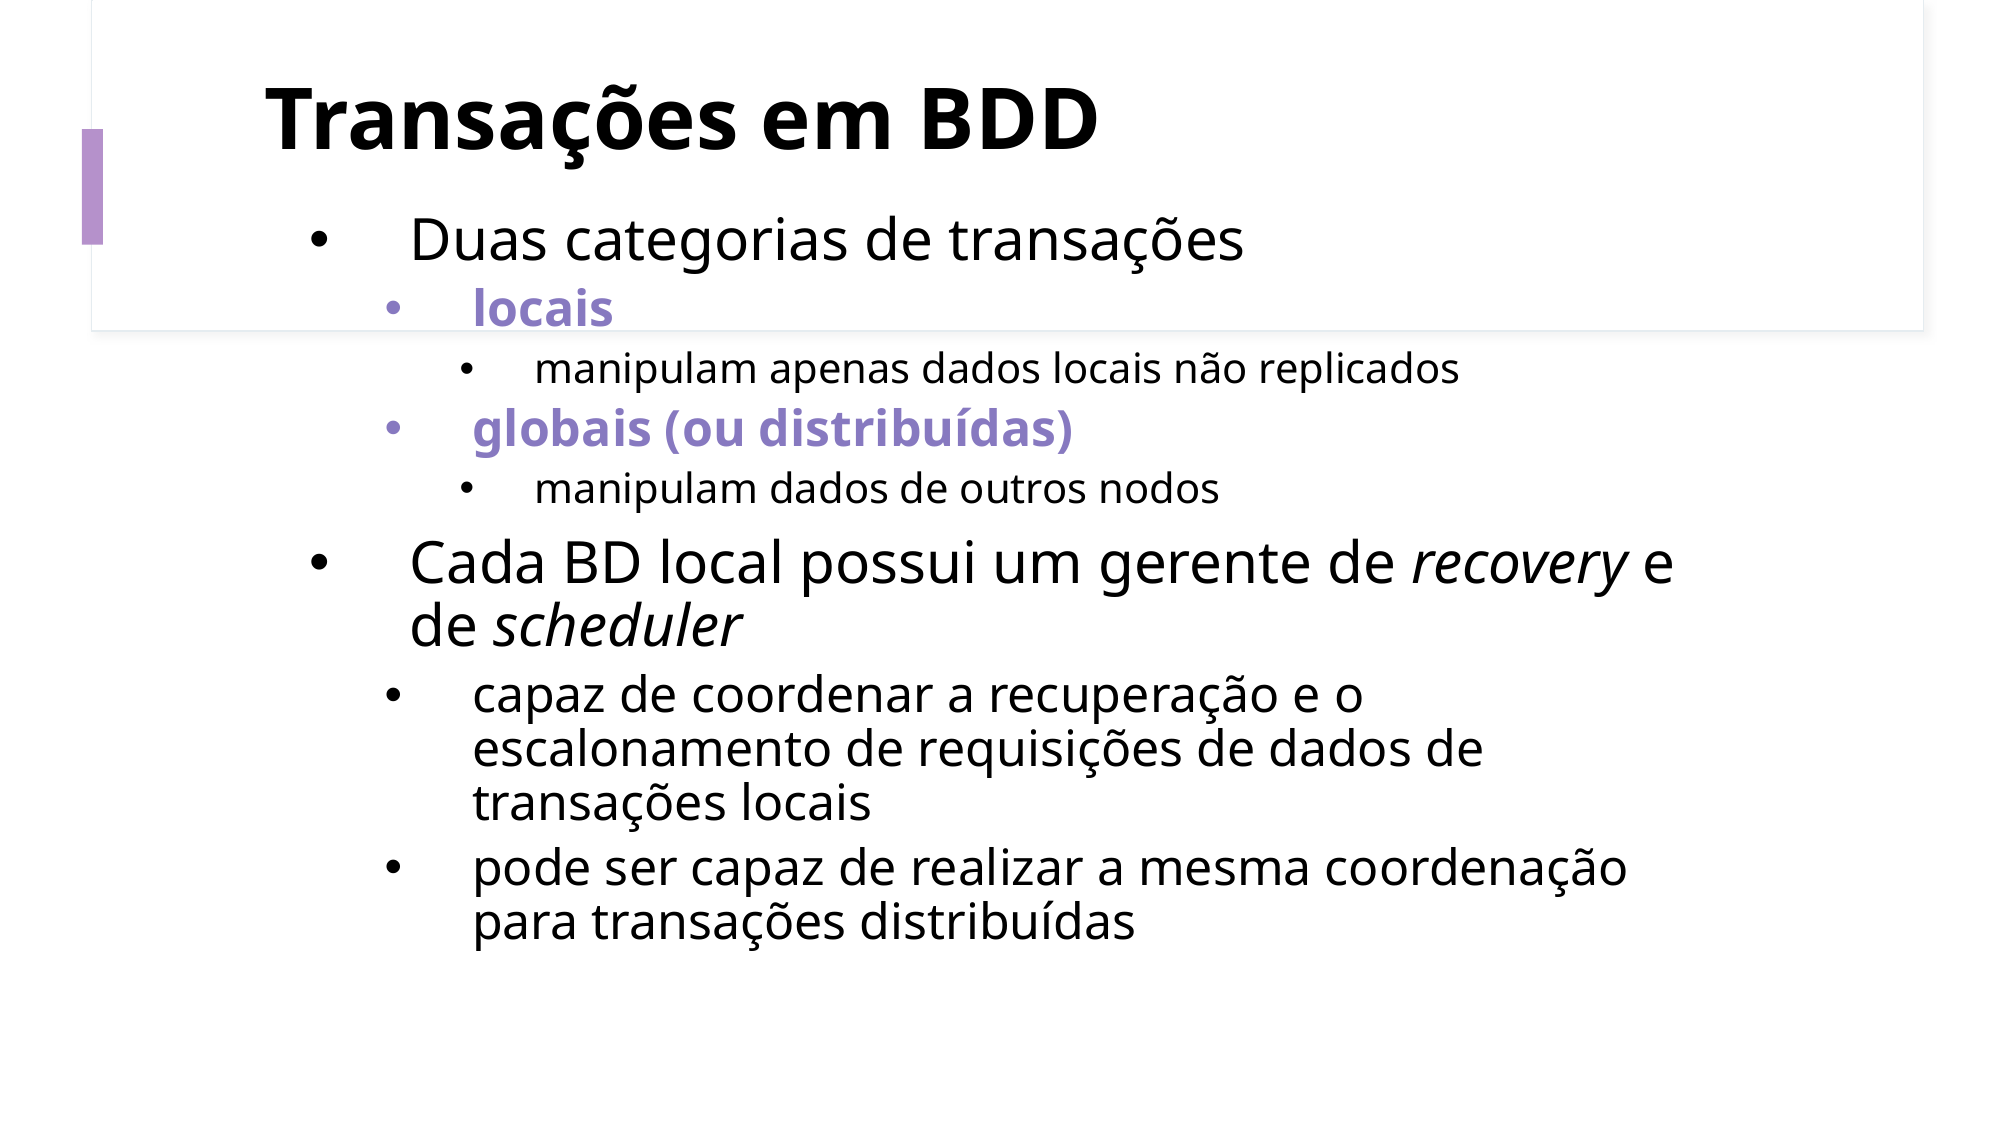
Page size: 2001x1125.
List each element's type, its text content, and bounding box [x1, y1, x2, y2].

title Transações em BDD [249, 28, 1750, 217]
list Duas categorias de transações locais manipulam apenas dados locais não replicados globais (ou distribuídas) manipulam dados de outros nodos Cada BD local possui um gerente de recovery e de scheduler capaz de coordenar a recuperação e o escalonamento de requisições de dados de transações locais pode ser capaz de realizar a mesma coordenação para transações distribuídas [294, 217, 1694, 1096]
